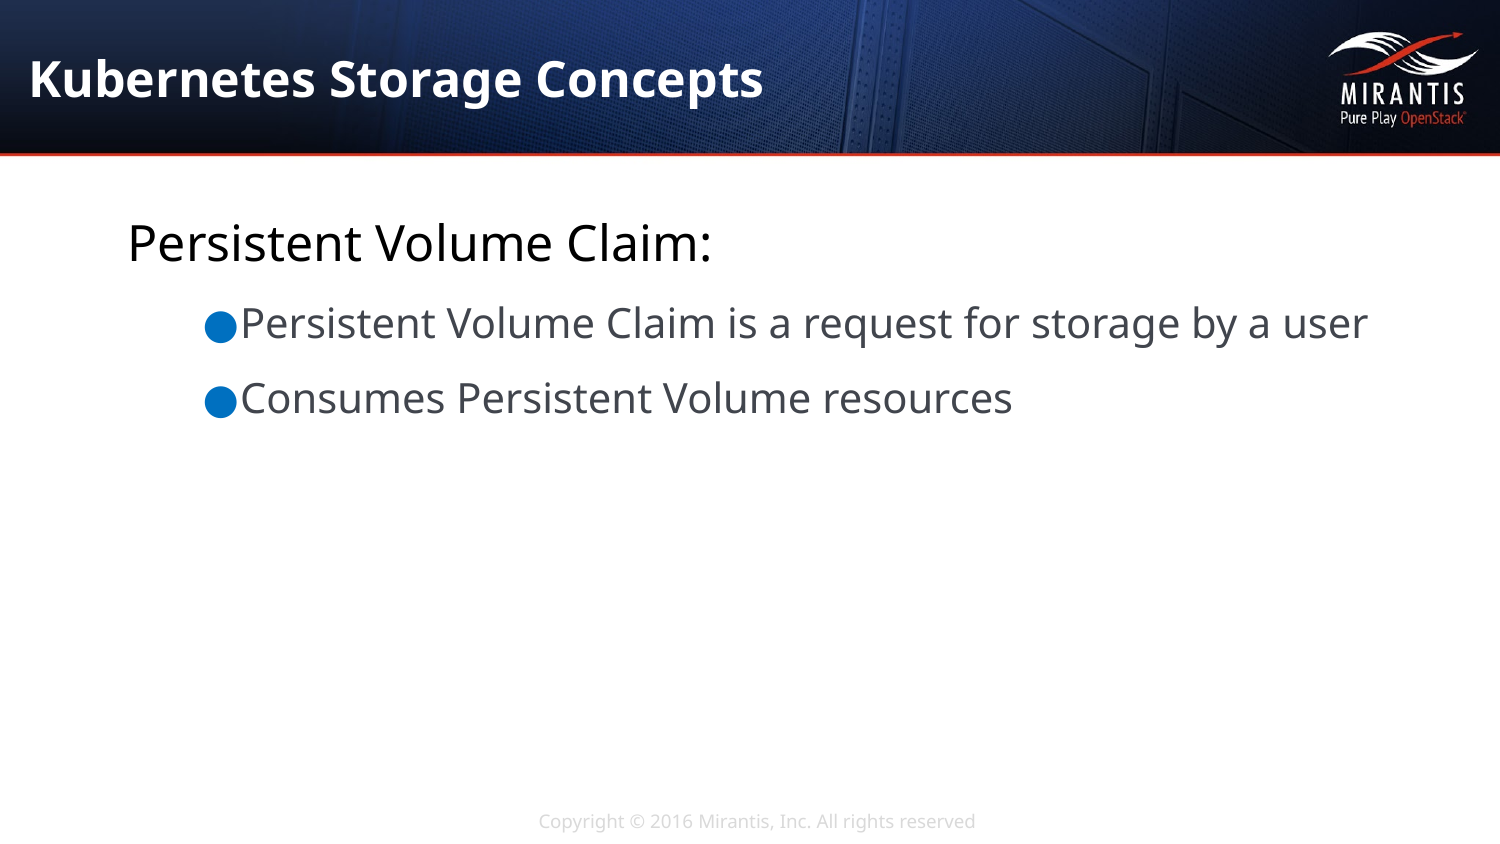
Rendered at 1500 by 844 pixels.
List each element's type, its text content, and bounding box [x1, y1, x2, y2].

title Kubernetes Storage Concepts [13, 0, 1332, 156]
list Persistent Volume Claim: Persistent Volume Claim is a request for storage by a user Consumes Persistent Volume resources [75, 196, 1425, 808]
picture [0, 0, 1500, 844]
